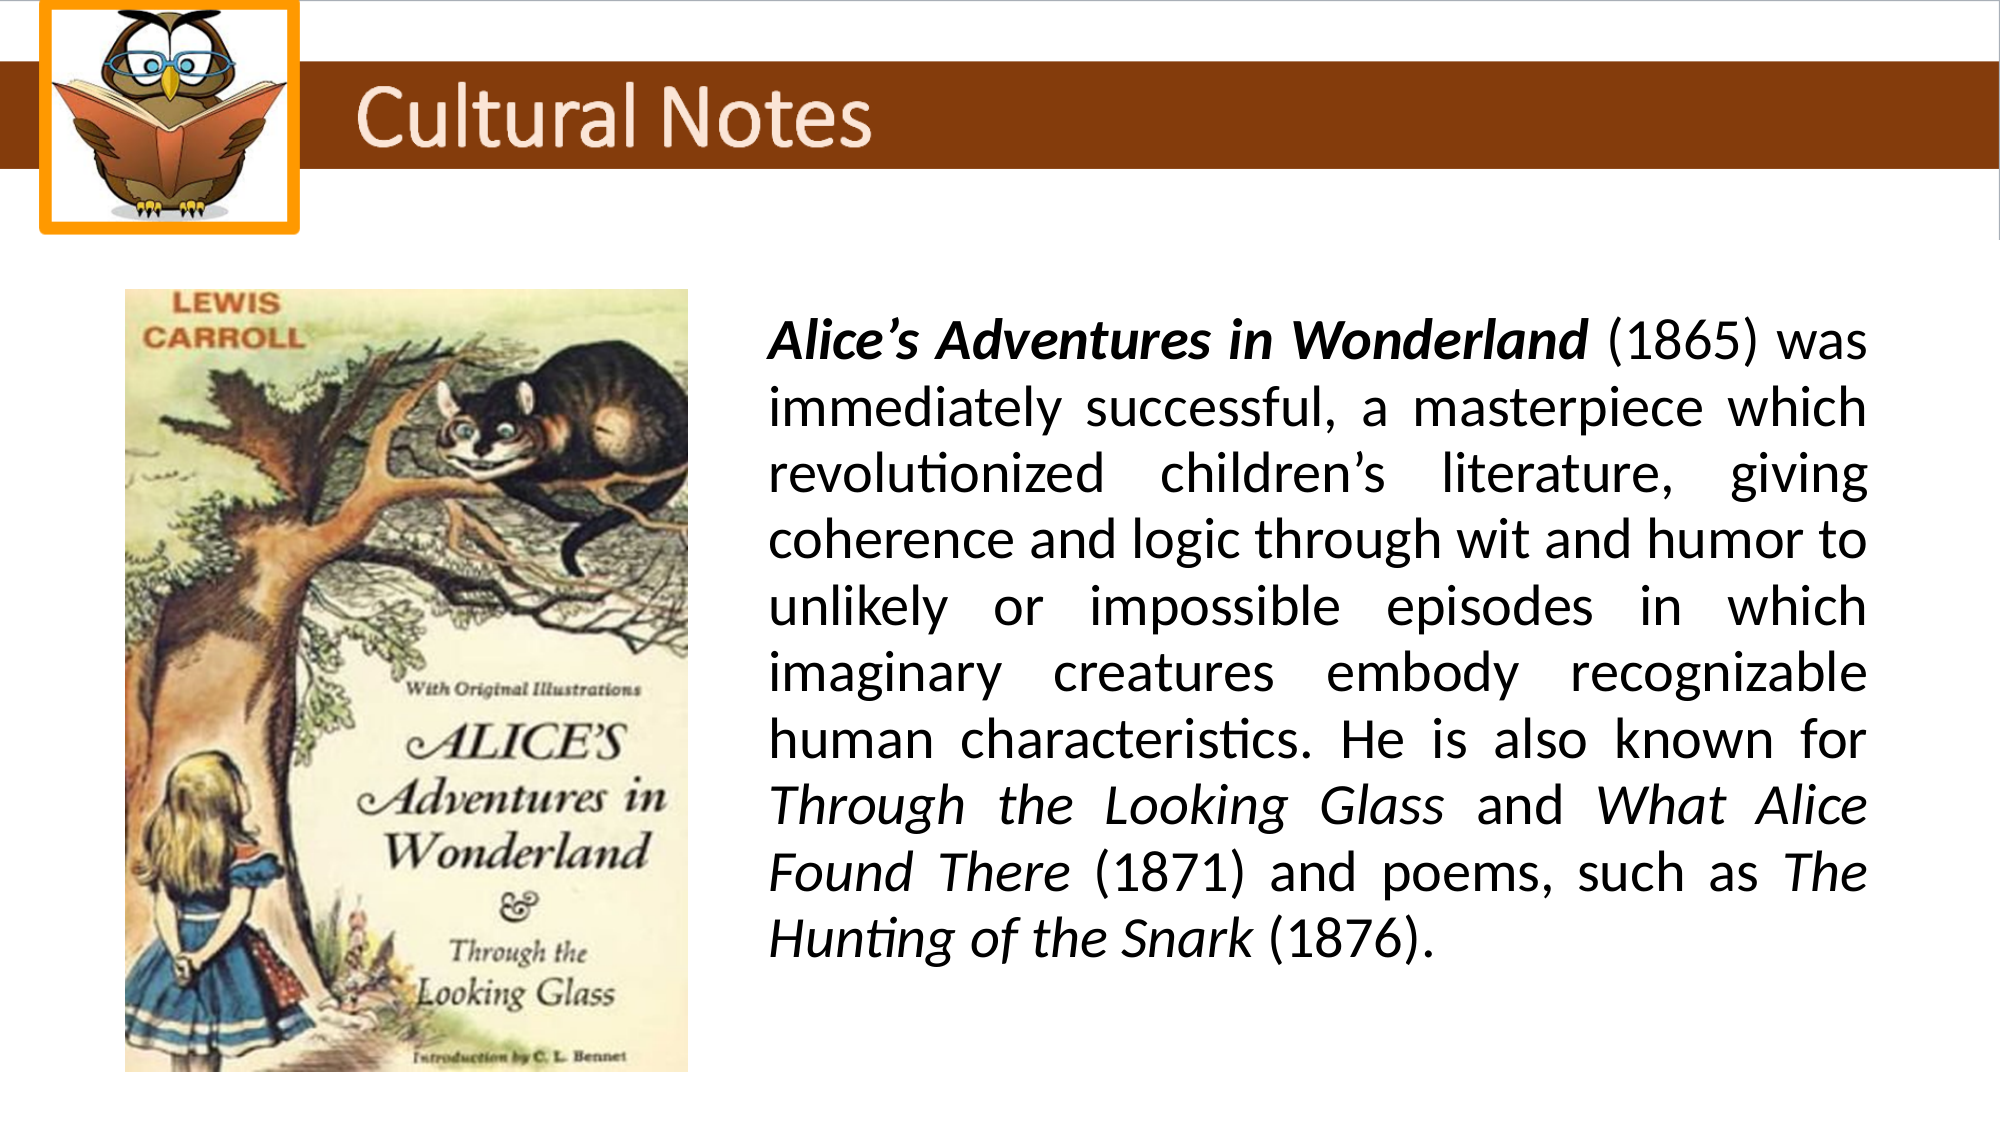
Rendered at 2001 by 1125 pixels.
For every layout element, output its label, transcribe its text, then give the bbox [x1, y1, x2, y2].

picture [0, 0, 2000, 240]
picture [125, 289, 688, 1072]
text_box Alice’s Adventures in Wonderland (1865) was immediately successful, a masterpiece which revolutionized children’s literature, giving coherence and logic through wit and humor to unlikely or impossible episodes in which imaginary creatures embody recognizable human characteristics. He is also known for Through the Looking Glass and What Alice Found There (1871) and poems, such as The Hunting of the Snark (1876). [753, 299, 1884, 1125]
